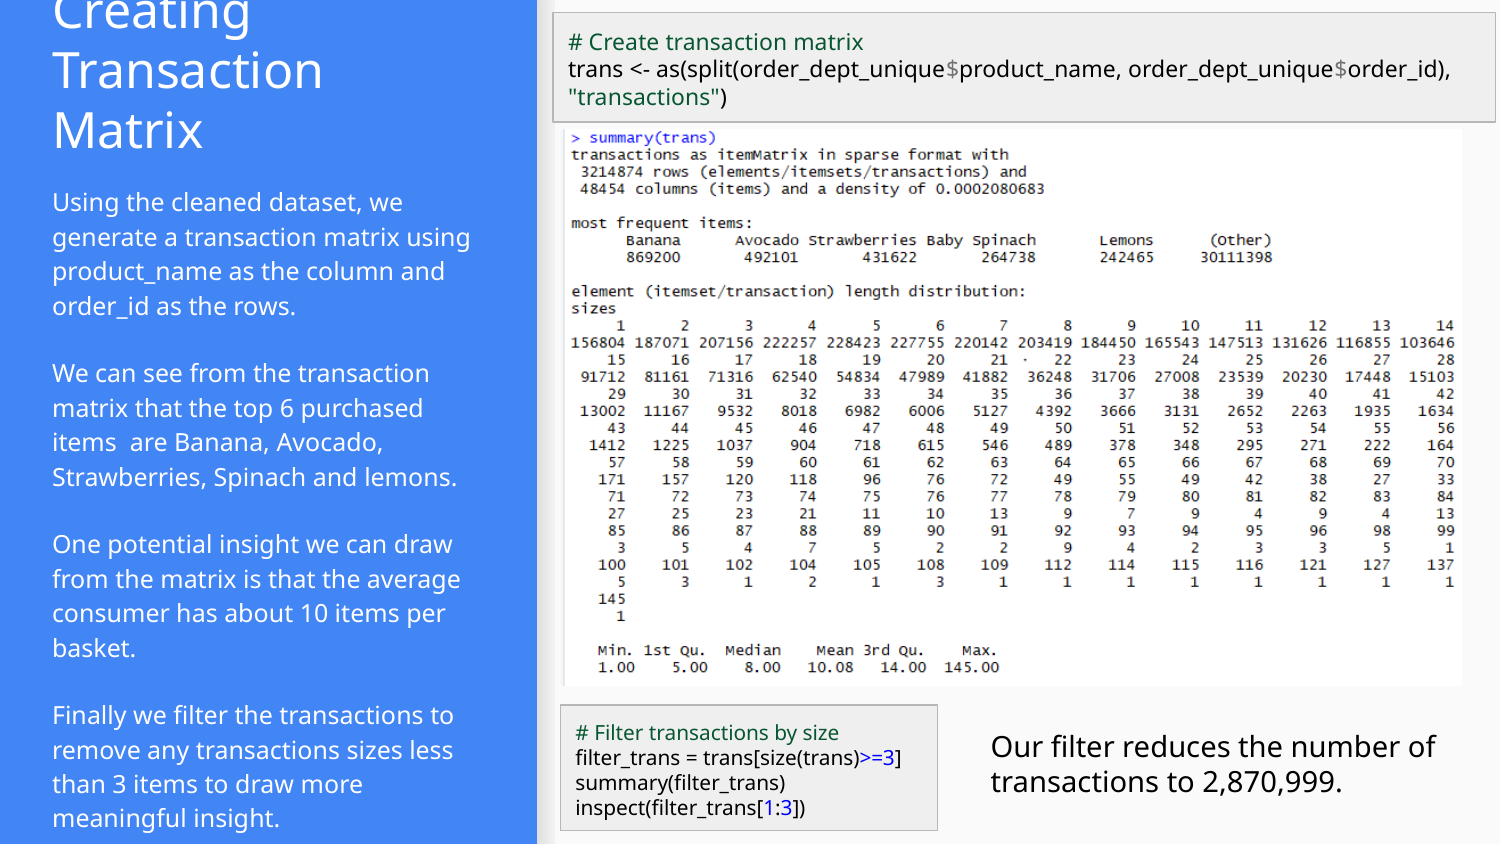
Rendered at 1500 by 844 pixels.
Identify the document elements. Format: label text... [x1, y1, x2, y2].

title Creating Transaction Matrix [37, 17, 498, 167]
text_box Our filter reduces the number of transactions to 2,870,999. [975, 713, 1456, 823]
picture [560, 129, 1463, 686]
text_box # Create transaction matrix trans <- as(split(order_dept_unique$product_name, order_dept_unique$order_id), "transactions") [553, 12, 1496, 123]
text_box # Filter transactions by size filter_trans = trans[size(trans)>=3] summary(filter_trans) inspect(filter_trans[1:3]) [560, 704, 938, 831]
list Using the cleaned dataset, we generate a transaction matrix using product_name as the column and order_id as the rows. We can see from the transaction matrix that the top 6 purchased items are Banana, Avocado, Strawberries, Spinach and lemons. One potential insight we can draw from the matrix is that the average consumer has about 10 items per basket. Finally we filter the transactions to remove any transactions sizes less than 3 items to draw more meaningful insight. [37, 167, 498, 826]
